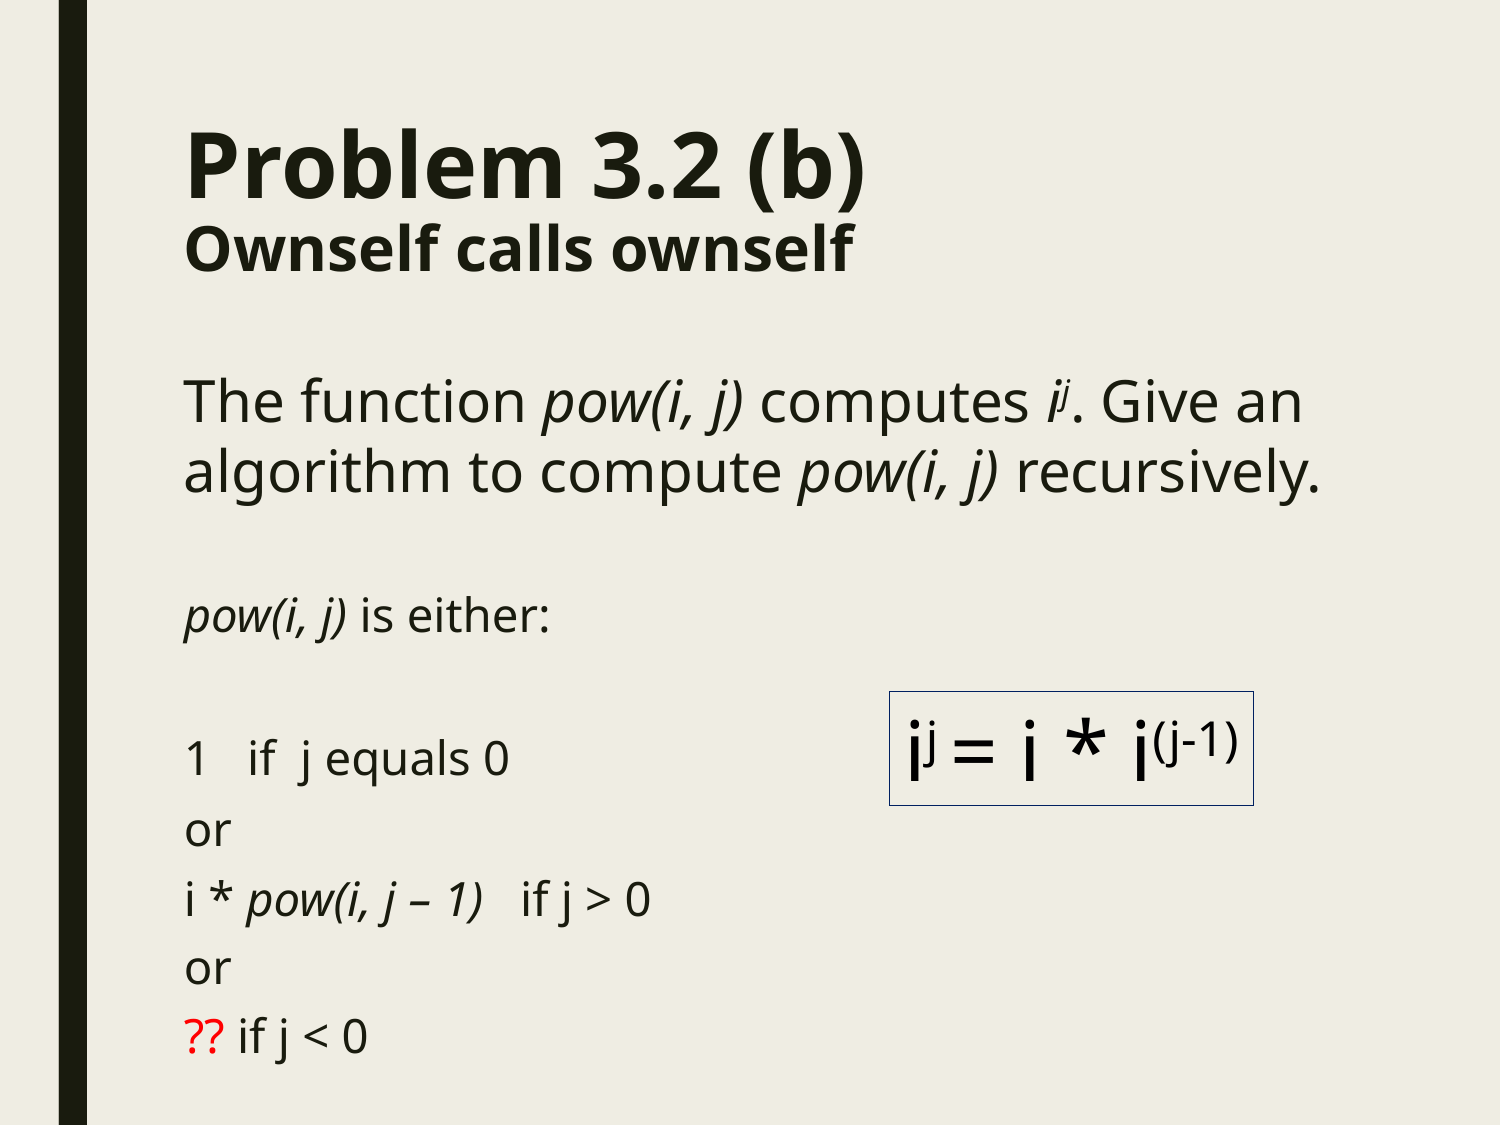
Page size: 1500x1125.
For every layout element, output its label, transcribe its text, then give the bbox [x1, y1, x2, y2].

list The function pow(i, j) computes ij. Give an algorithm to compute pow(i, j) recursively. [168, 357, 1351, 582]
title Problem 3.2 (b) Ownself calls ownself [168, 112, 1351, 357]
text_box ij = i * i(j-1) [889, 691, 1254, 806]
text_box pow(i, j) is either: 1 if j equals 0 or i * pow(i, j – 1) if j > 0 or ?? if j < 0 [168, 582, 1351, 1076]
